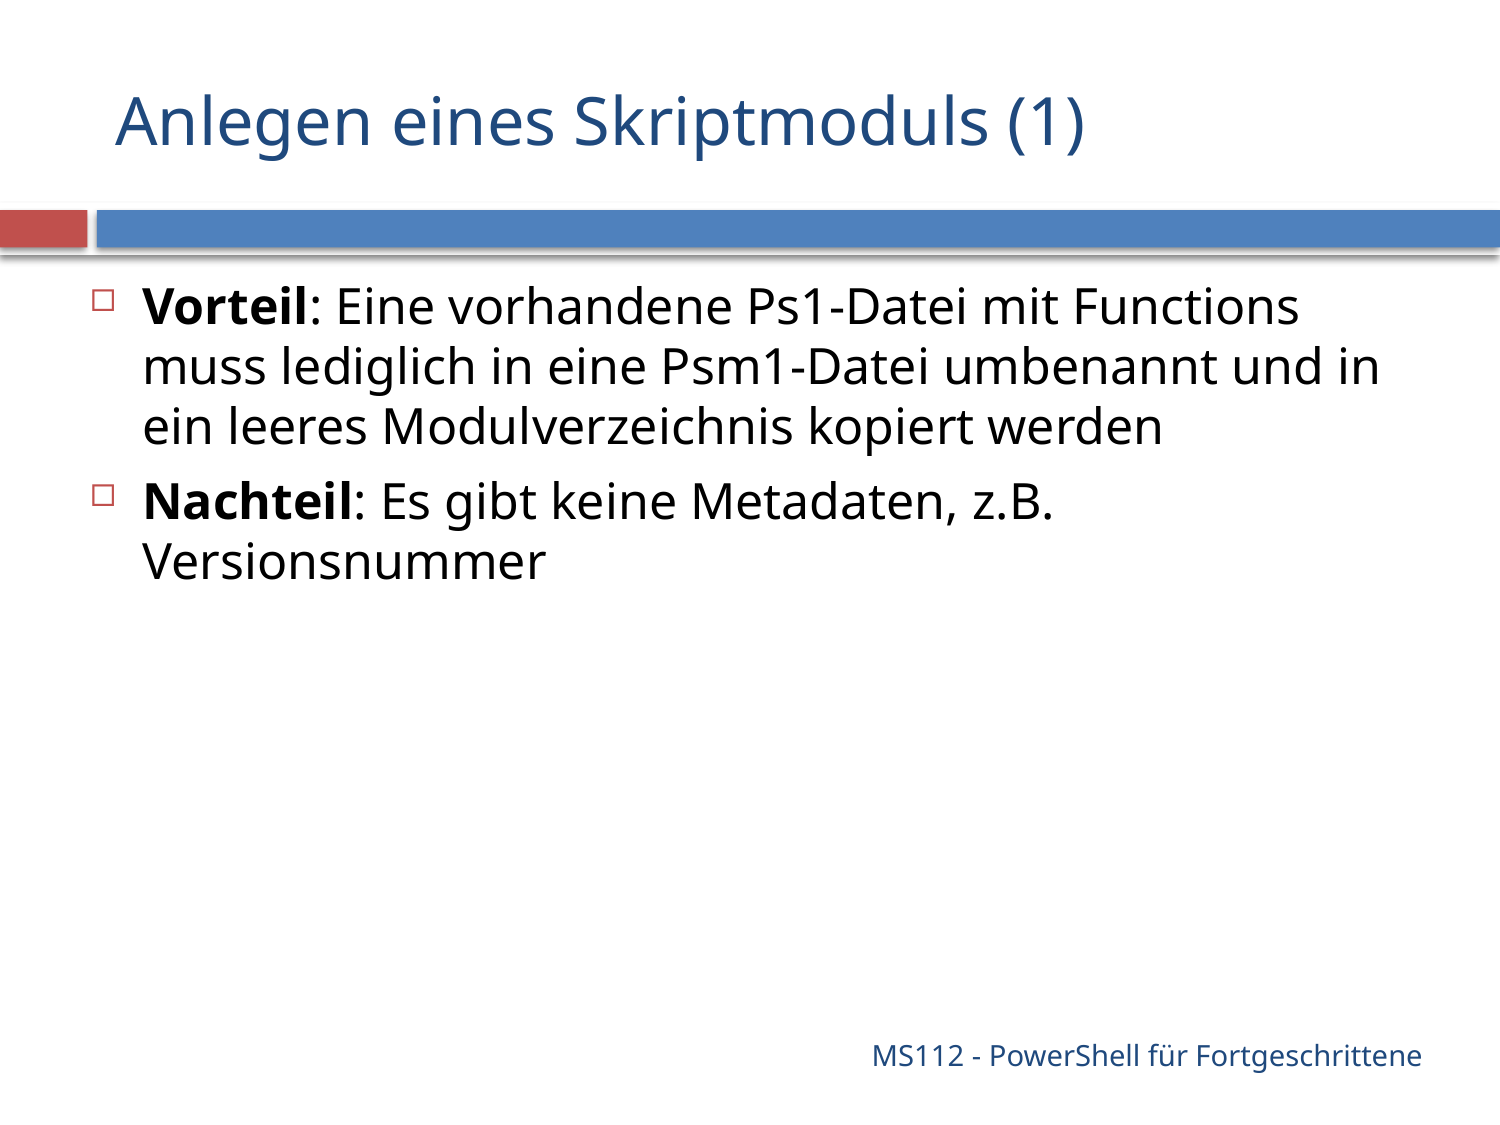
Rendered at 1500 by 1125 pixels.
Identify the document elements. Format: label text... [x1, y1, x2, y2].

footer MS112 - PowerShell für Fortgeschrittene [99, 1024, 1438, 1085]
title Anlegen eines Skriptmoduls (1) [100, 37, 1438, 200]
list Vorteil: Eine vorhandene Ps1-Datei mit Functions muss lediglich in eine Psm1-Datei umbenannt und in ein leeres Modulverzeichnis kopiert werden Nachteil: Es gibt keine Metadaten, z.B. Versionsnummer [75, 267, 1425, 1059]
